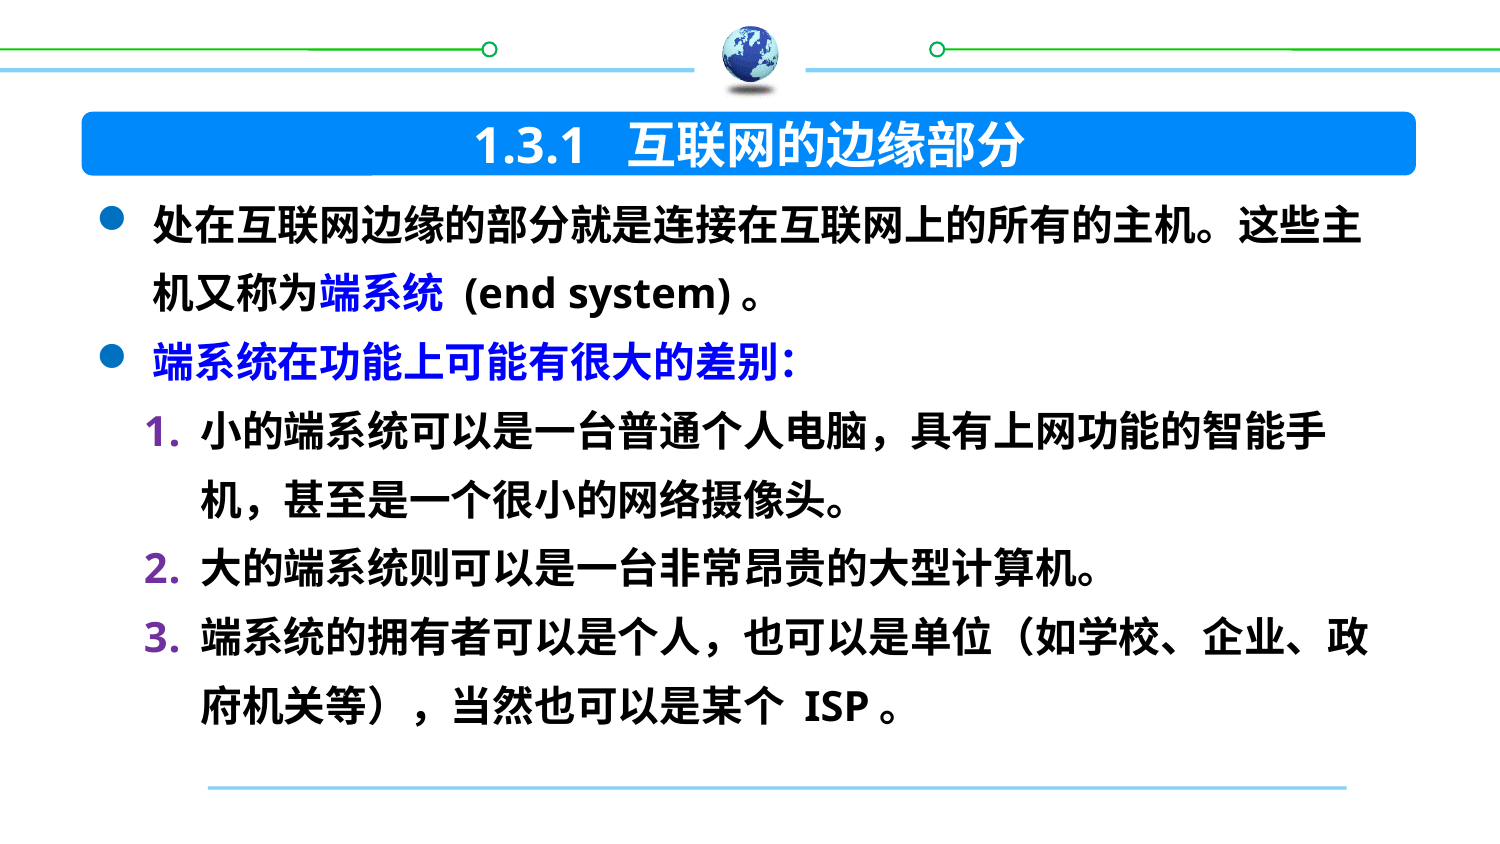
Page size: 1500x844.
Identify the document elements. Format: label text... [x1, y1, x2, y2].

picture [720, 24, 780, 100]
text_box [1041, 111, 1416, 172]
text_box 1.3.1 互联网的边缘部分 [459, 106, 1041, 172]
text_box 处在互联网边缘的部分就是连接在互联网上的所有的主机。这些主机又称为端系统 (end system)。 端系统在功能上可能有很大的差别： 小的端系统可以是一台普通个人电脑，具有上网功能的智能手机，甚至是一个很小的网络摄像头。 大的端系统则可以是一台非常昂贵的大型计算机。 端系统的拥有者可以是个人，也可以是单位（如学校、企业、政府机关等），当然也可以是某个 ISP。 [81, 172, 1416, 738]
text_box [81, 111, 459, 172]
